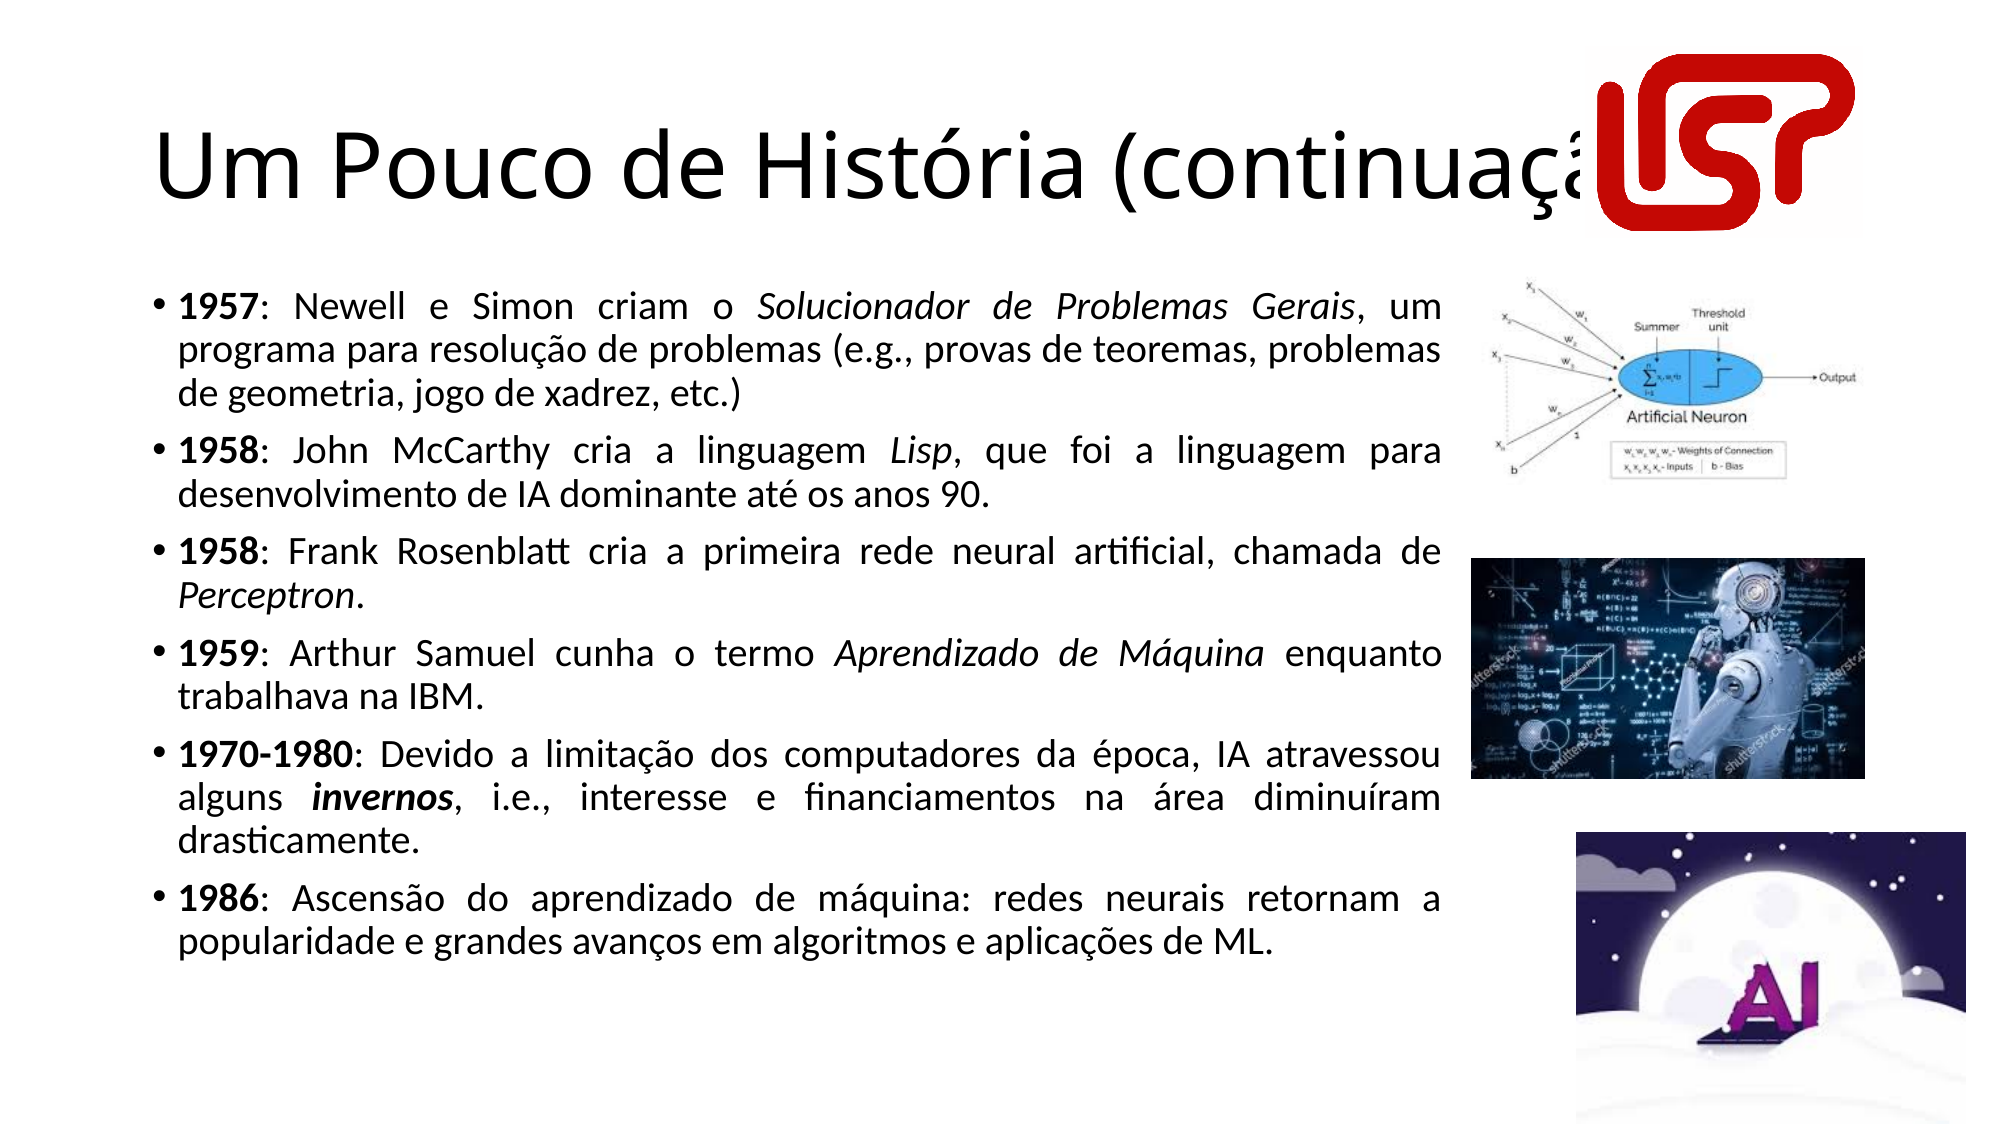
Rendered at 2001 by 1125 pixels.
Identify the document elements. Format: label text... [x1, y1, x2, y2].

picture [1580, 46, 1868, 238]
title Um Pouco de História (continuação) [137, 59, 1863, 278]
picture [1471, 558, 1865, 779]
list 1957: Newell e Simon criam o Solucionador de Problemas Gerais, um programa para resolução de problemas (e.g., provas de teoremas, problemas de geometria, jogo de xadrez, etc.) 1958: John McCarthy cria a linguagem Lisp, que foi a linguagem para desenvolvimento de IA dominante até os anos 90. 1958: Frank Rosenblatt cria a primeira rede neural artificial, chamada de Perceptron. 1959: Arthur Samuel cunha o termo Aprendizado de Máquina enquanto trabalhava na IBM. 1970-1980: Devido a limitação dos computadores da época, IA atravessou alguns invernos, i.e., interesse e financiamentos na área diminuíram drasticamente. 1986: Ascensão do aprendizado de máquina: redes neurais retornam a popularidade e grandes avanços em algoritmos e aplicações de ML. [137, 277, 1458, 979]
picture [1471, 266, 1873, 500]
picture [1576, 832, 1966, 1124]
